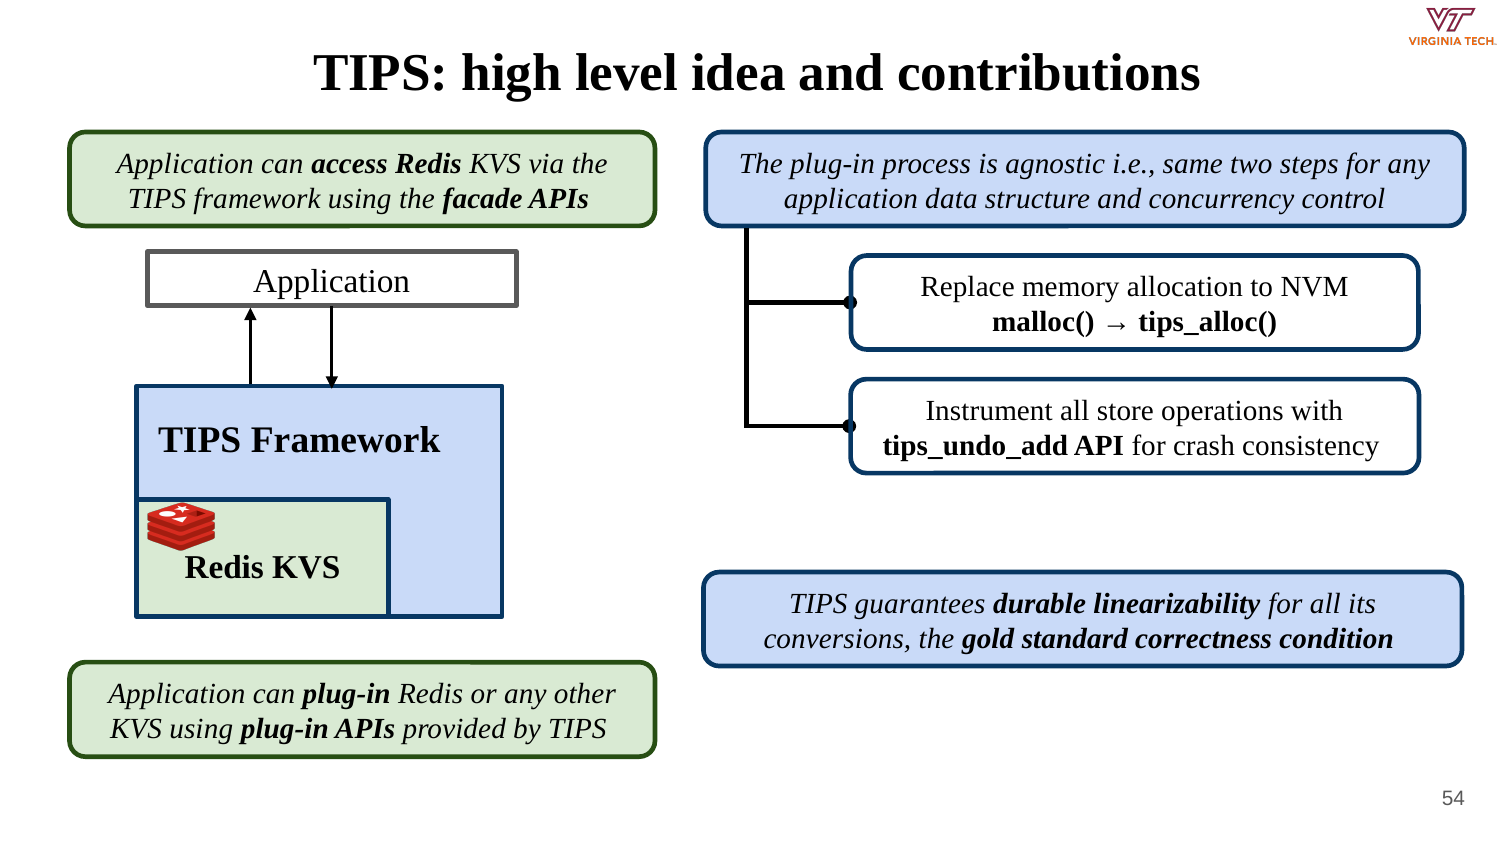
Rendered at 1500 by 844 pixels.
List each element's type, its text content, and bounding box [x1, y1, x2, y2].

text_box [746, 227, 1420, 474]
text_box Application can plug-in Redis or any other KVS using plug-in APIs provided by TIPS [69, 662, 655, 757]
text_box Application [147, 251, 517, 306]
text_box Application can access Redis KVS via the TIPS framework using the facade APIs [69, 131, 655, 226]
text_box The plug-in process is agnostic i.e., same two steps for any application data structure and concurrency control [705, 131, 1465, 226]
title TIPS: high level idea and contributions [45, 22, 1470, 117]
picture [102, 481, 260, 572]
text_box TIPS guarantees durable linearizability for all its conversions, the gold standard correctness condition [703, 572, 1462, 667]
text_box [136, 385, 632, 617]
picture [1400, 0, 1500, 54]
slide_number ‹#› [1389, 764, 1480, 830]
